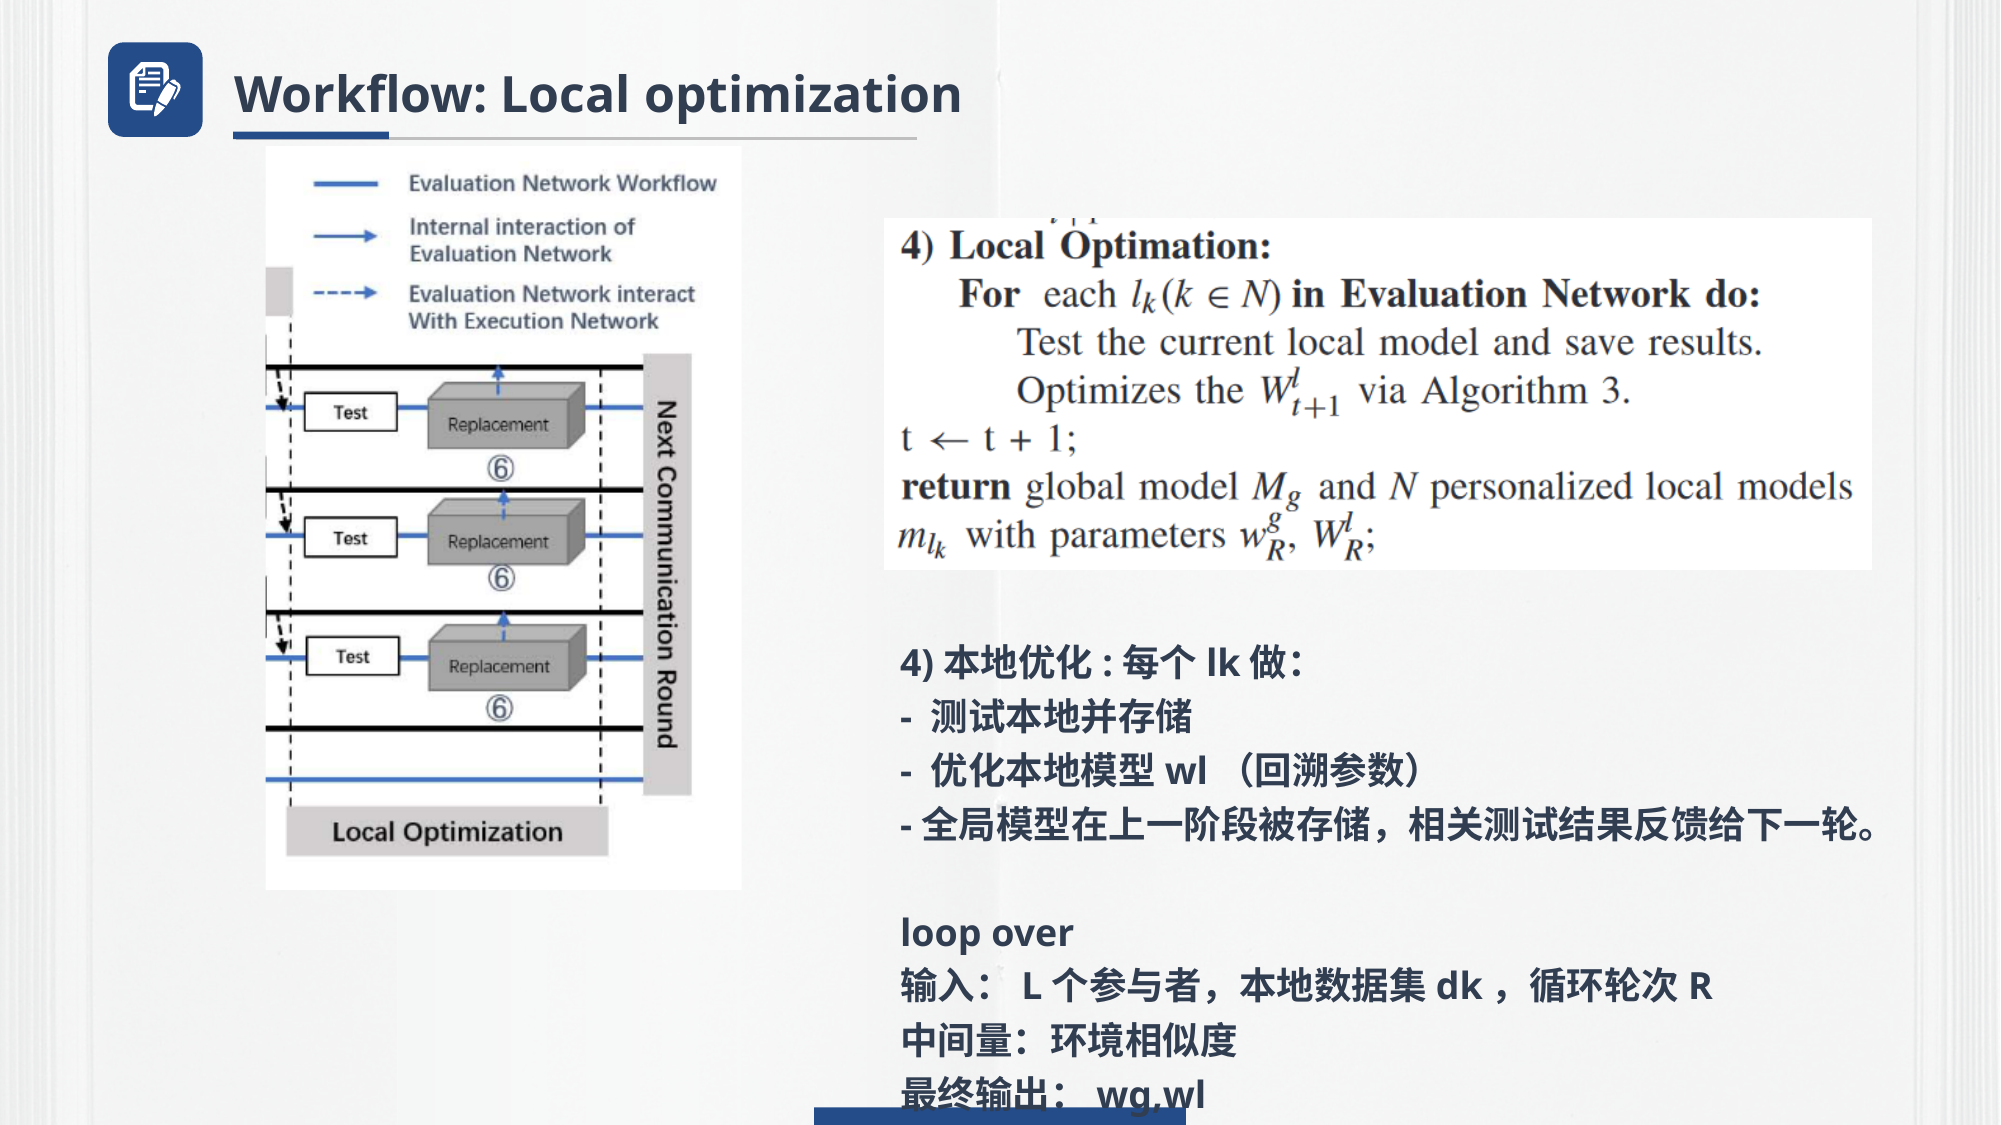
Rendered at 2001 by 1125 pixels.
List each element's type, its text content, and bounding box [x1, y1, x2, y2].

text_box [108, 42, 203, 137]
text_box 4)本地优化:每个lk做： - 测试本地并存储 - 优化本地模型wl（回溯参数） -全局模型在上一阶段被存储，相关测试结果反馈给下一轮。 loop over 输入：L个参与者，本地数据集dk，循环轮次R 中间量：环境相似度 最终输出：wg,wl [900, 629, 1872, 1116]
picture [265, 146, 742, 890]
text_box Workflow: Local optimization [219, 43, 1796, 131]
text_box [233, 131, 918, 140]
picture [884, 218, 1872, 570]
